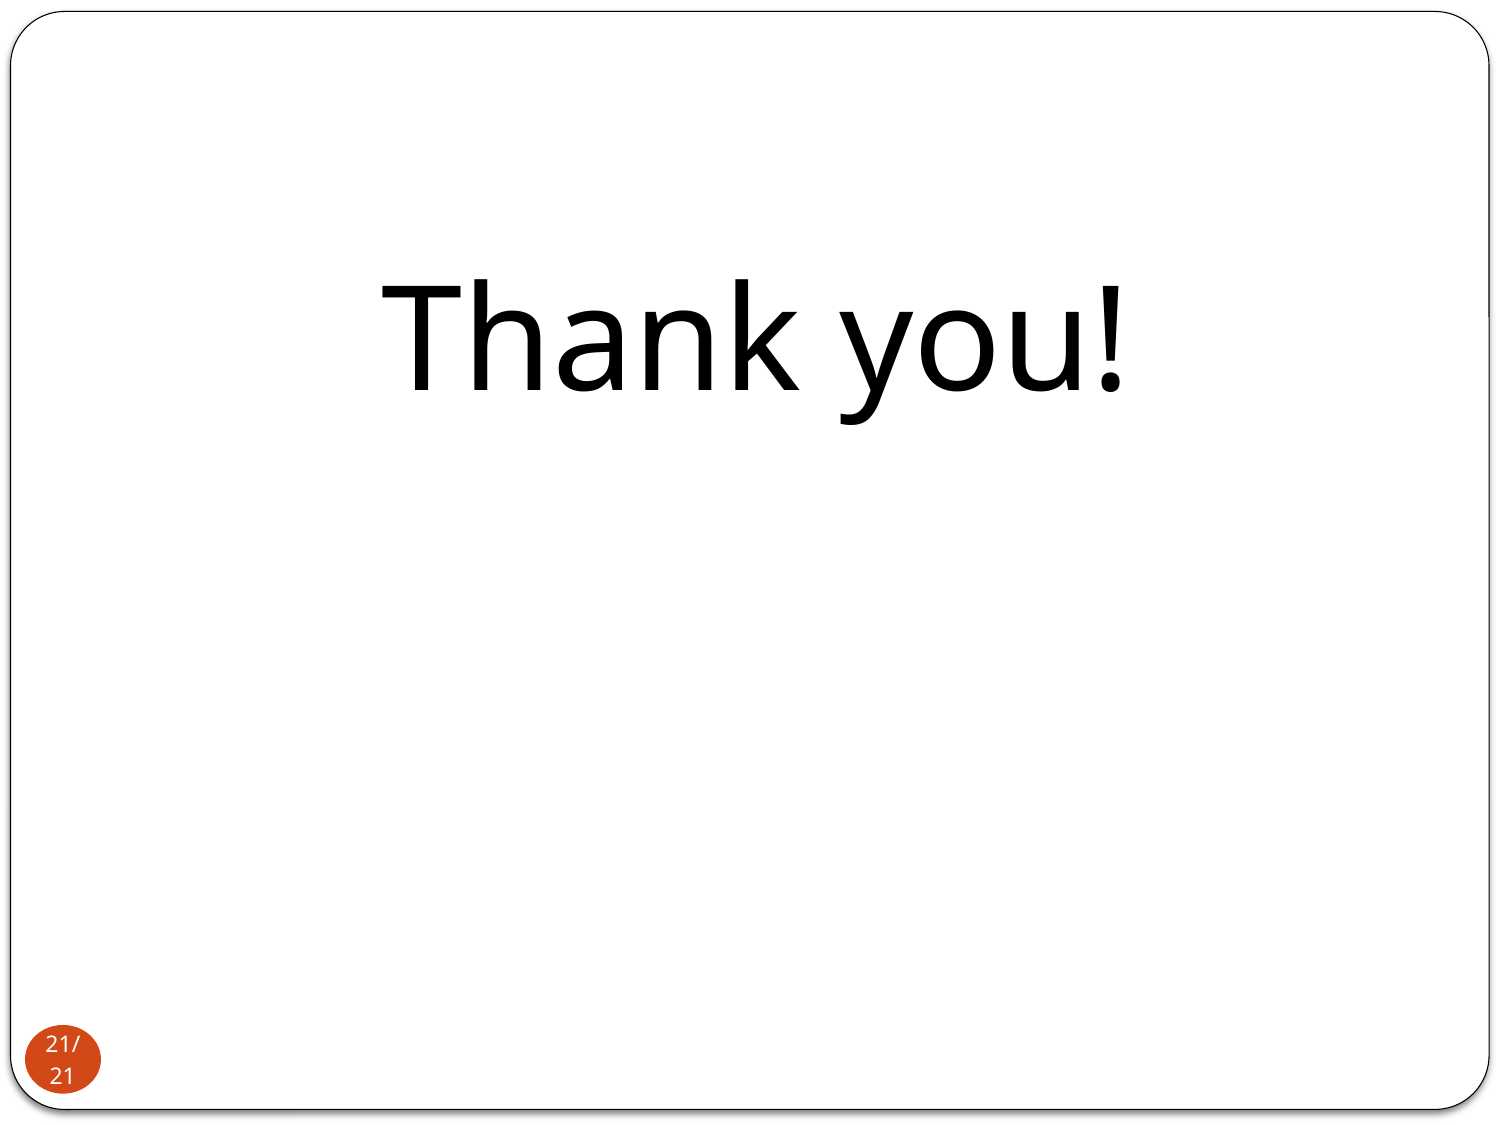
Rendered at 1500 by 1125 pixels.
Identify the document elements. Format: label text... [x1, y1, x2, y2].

list Thank you! [87, 237, 1425, 988]
slide_number 21/21 [24, 1024, 101, 1094]
